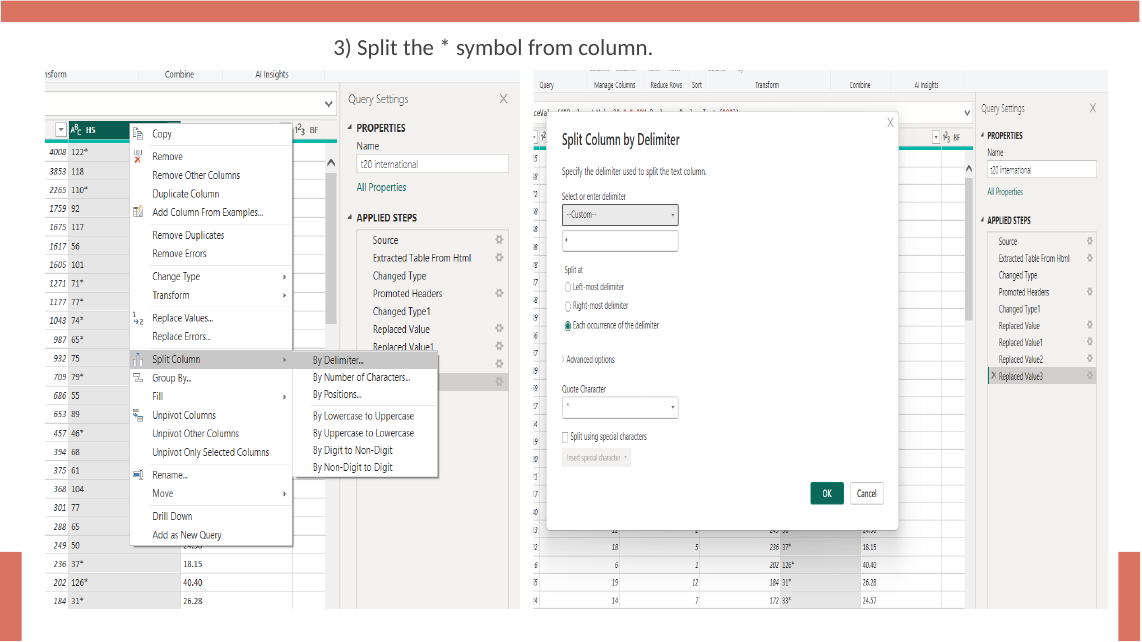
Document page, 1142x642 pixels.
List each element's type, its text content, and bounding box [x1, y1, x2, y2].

picture [533, 70, 1109, 609]
text_box [0, 0, 1140, 22]
picture [44, 70, 521, 609]
text_box [1118, 551, 1141, 641]
text_box [0, 551, 22, 641]
title 3) Split the * symbol from column. [333, 28, 684, 138]
